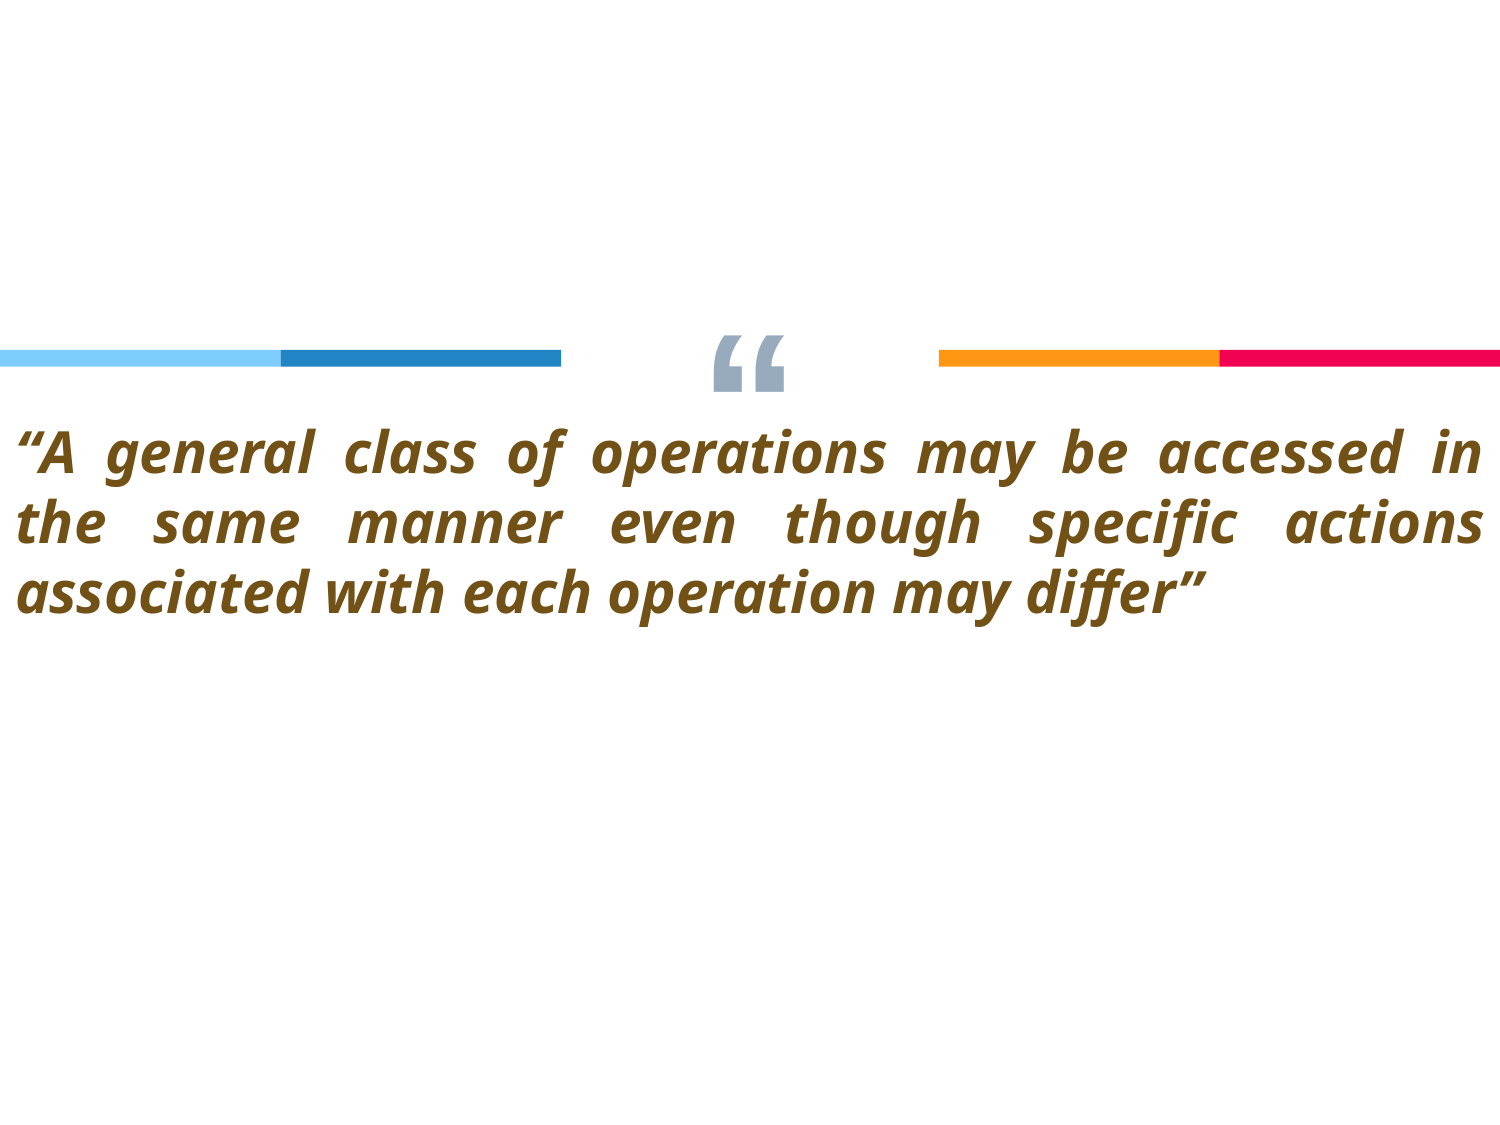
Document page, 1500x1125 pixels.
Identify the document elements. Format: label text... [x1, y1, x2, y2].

list “A general class of operations may be accessed in the same manner even though specific actions associated with each operation may differ” [0, 399, 1500, 738]
